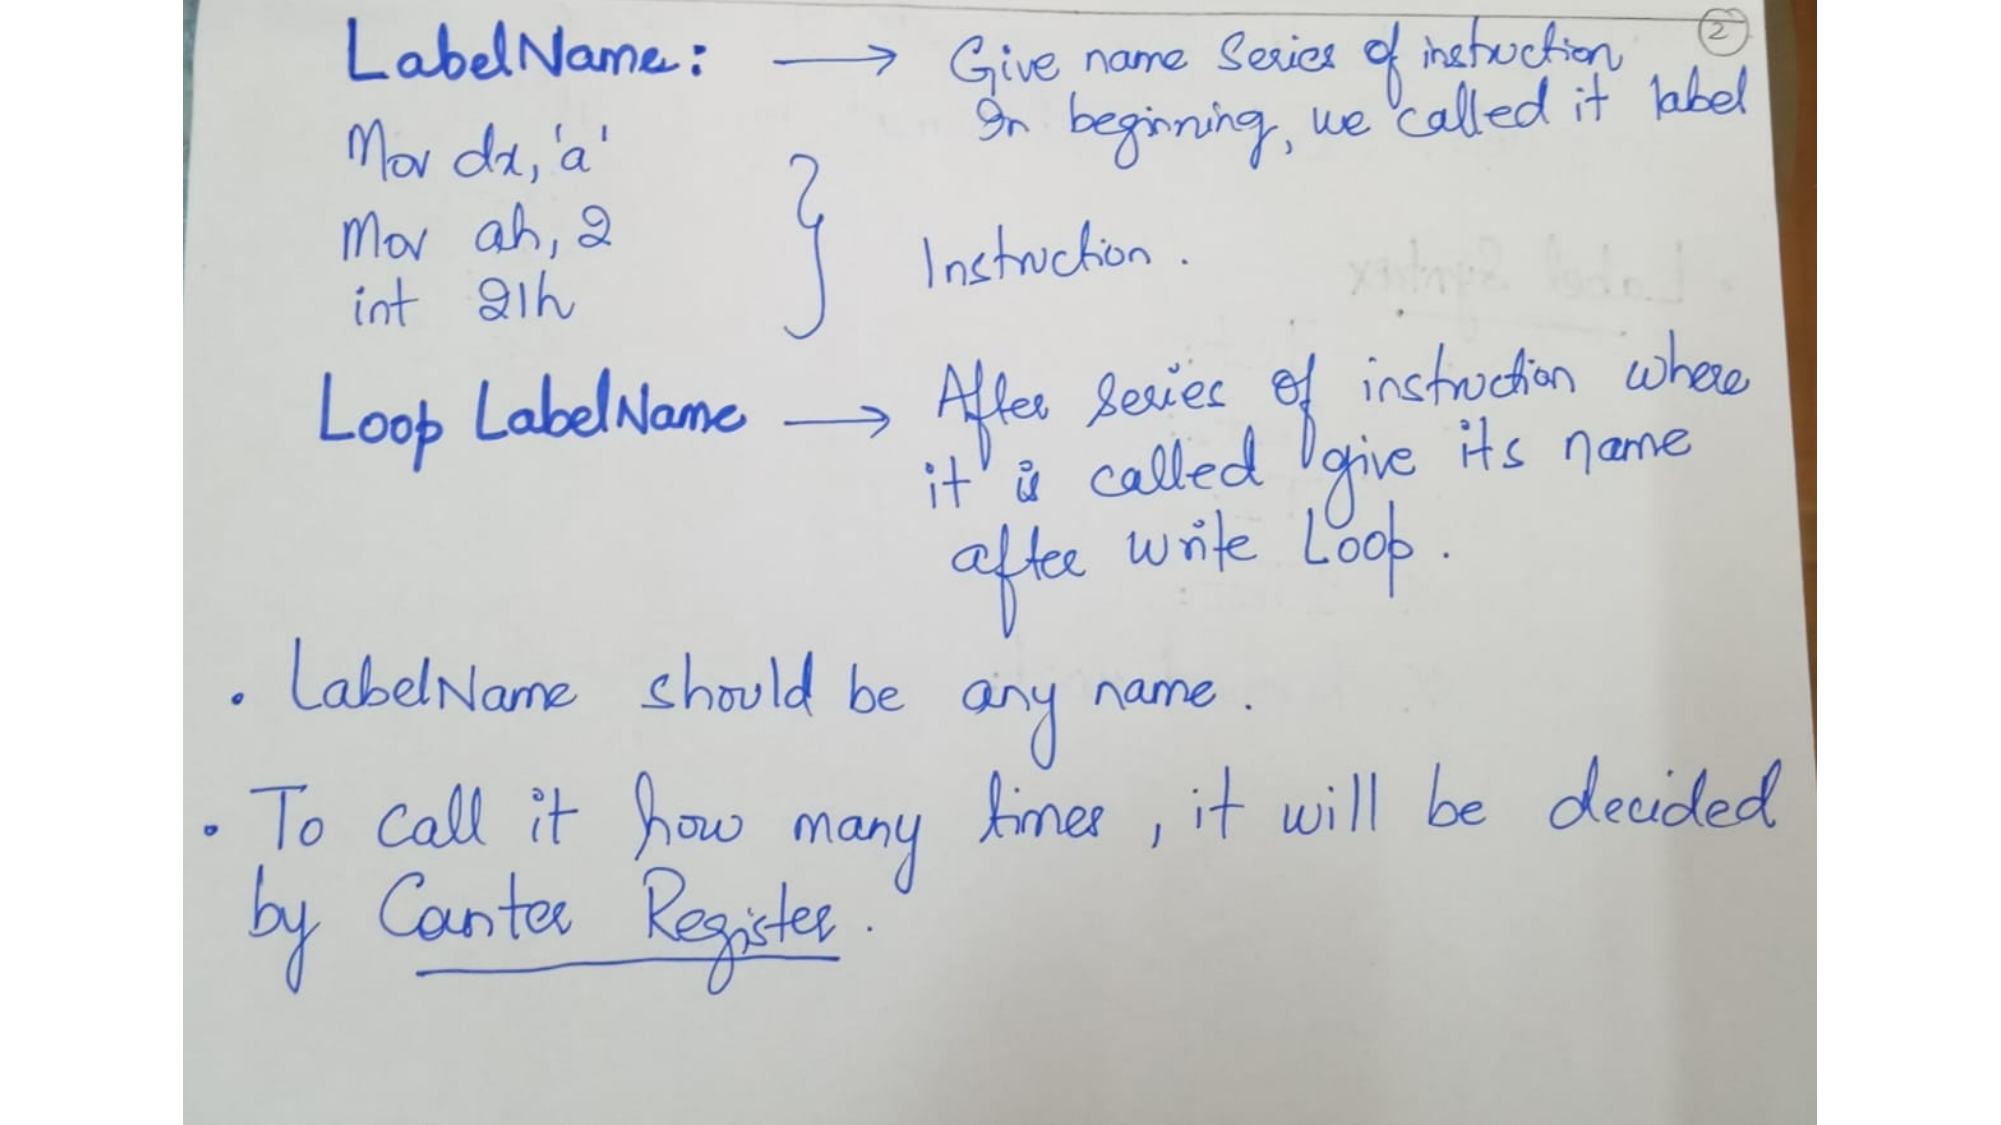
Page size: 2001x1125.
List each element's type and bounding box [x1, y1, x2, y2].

picture [183, 0, 1817, 1125]
